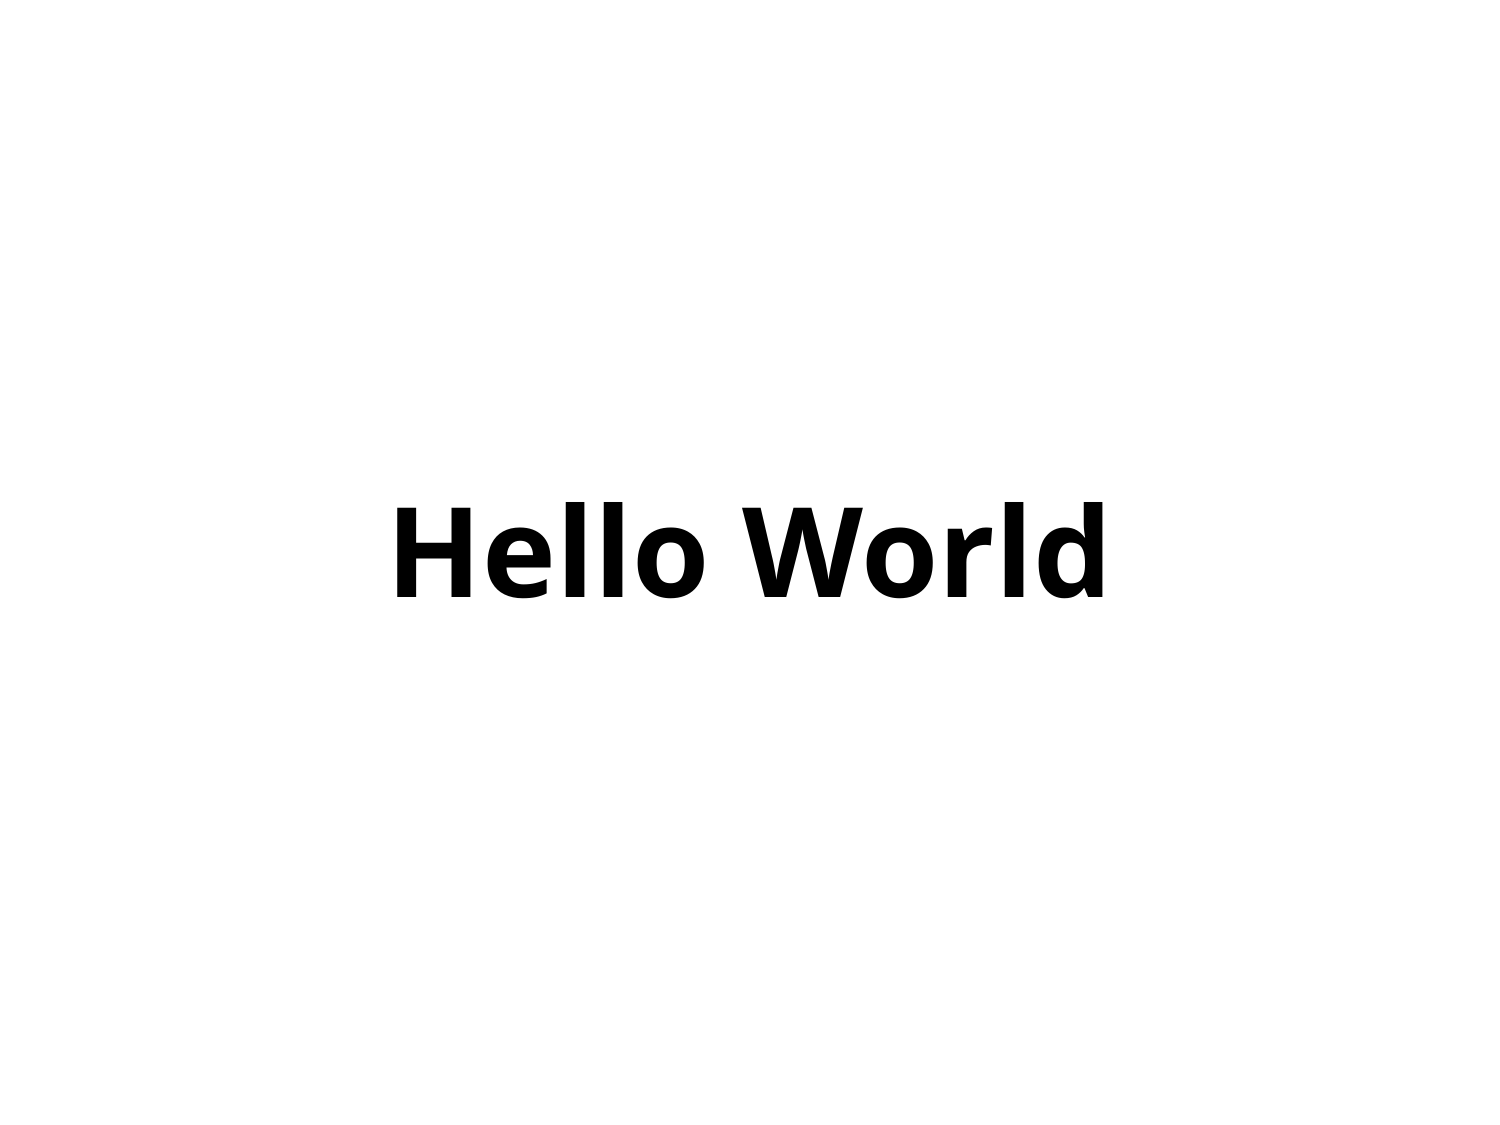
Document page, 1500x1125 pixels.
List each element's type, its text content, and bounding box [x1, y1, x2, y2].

title Hello World [0, 475, 1500, 639]
